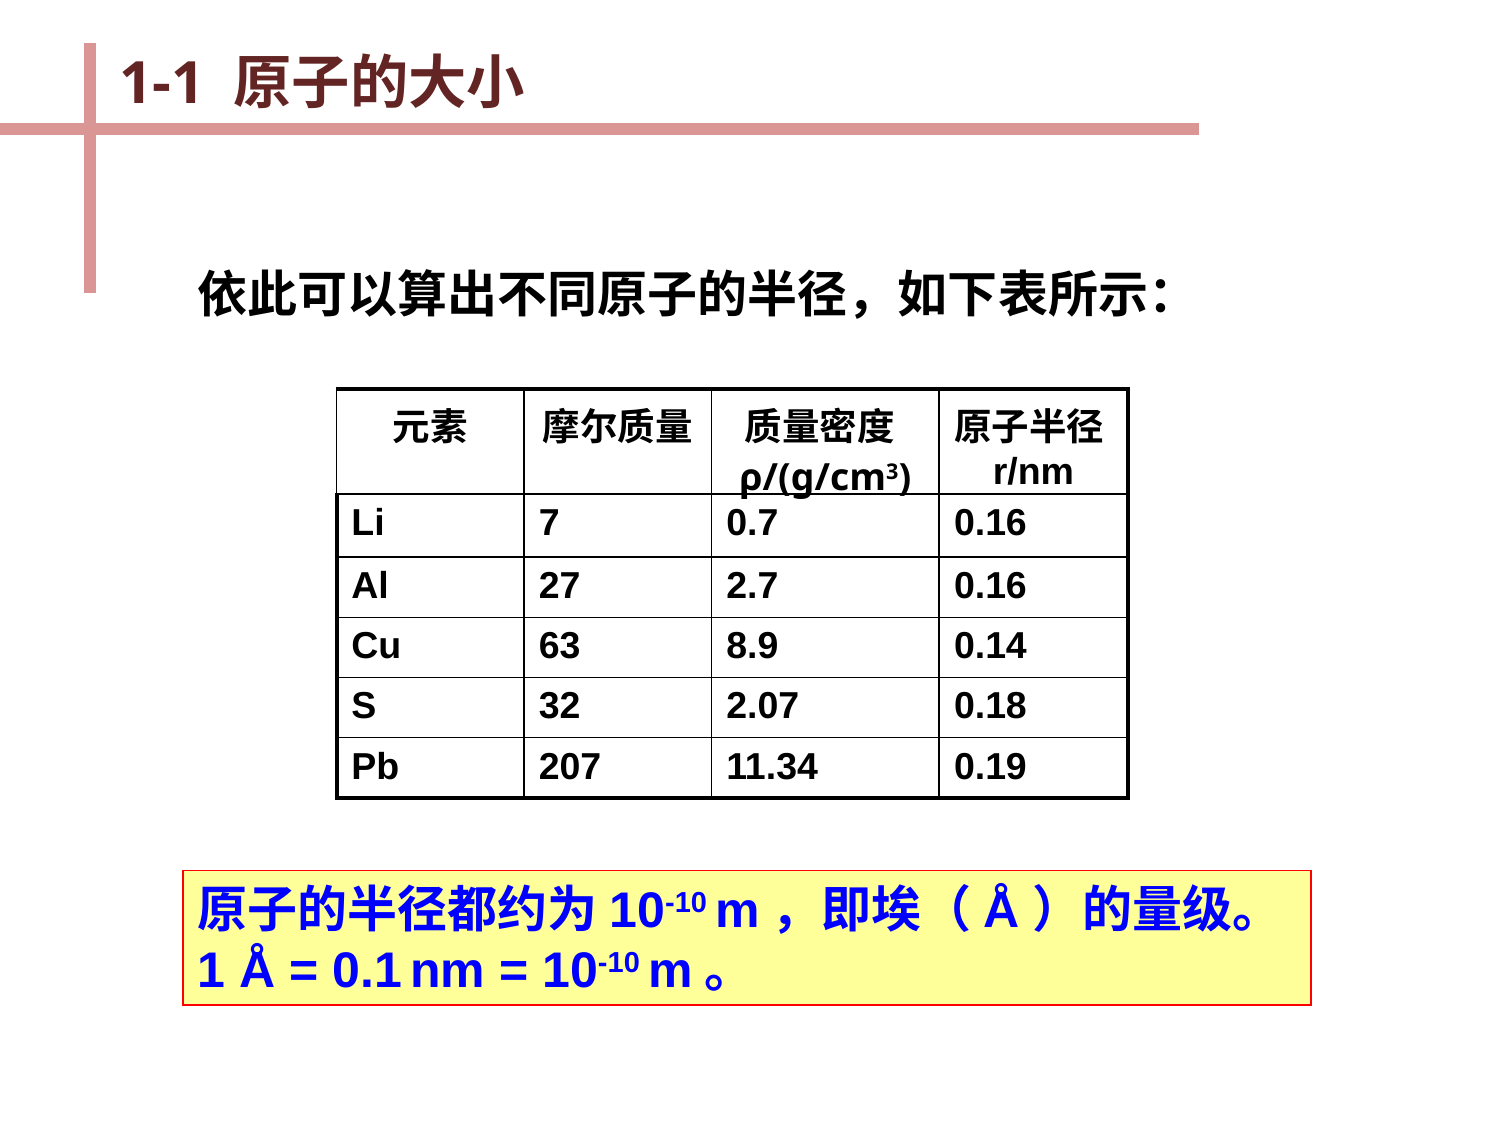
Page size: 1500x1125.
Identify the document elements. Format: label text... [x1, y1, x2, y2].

table_cell 0.18 [940, 678, 1126, 737]
table_header 元素 [337, 391, 523, 493]
table_cell 8.9 [712, 618, 938, 677]
table_cell Cu [339, 618, 523, 677]
table_cell 207 [525, 738, 711, 796]
table_cell 0.7 [712, 495, 938, 556]
table_cell 0.16 [940, 558, 1126, 617]
table_cell 0.19 [940, 738, 1126, 796]
text_box 依此可以算出不同原子的半径，如下表所示： [182, 255, 1223, 330]
table_cell 11.34 [712, 738, 938, 796]
table_cell 2.7 [712, 558, 938, 617]
table_cell 27 [525, 558, 711, 617]
table_header 摩尔质量 [525, 391, 711, 493]
table_cell 63 [525, 618, 711, 677]
table_header 原子半径r/nm [940, 391, 1126, 493]
table_cell Pb [339, 738, 523, 796]
table_cell 2.07 [712, 678, 938, 737]
table_cell 0.14 [940, 618, 1126, 677]
table_header 质量密度ρ/(g/cm3) [712, 391, 938, 493]
text_box 原子的半径都约为10-10 m，即埃（Å）的量级。 1 Å = 0.1 nm = 10-10 m。 [182, 870, 1311, 1006]
table_cell 0.16 [940, 495, 1126, 556]
table_cell 32 [525, 678, 711, 737]
text_box 1-1 原子的大小 [104, 37, 1341, 123]
table_cell Al [339, 558, 523, 617]
table_cell S [339, 678, 523, 737]
table_cell Li [339, 495, 523, 556]
table_cell 7 [525, 495, 711, 556]
